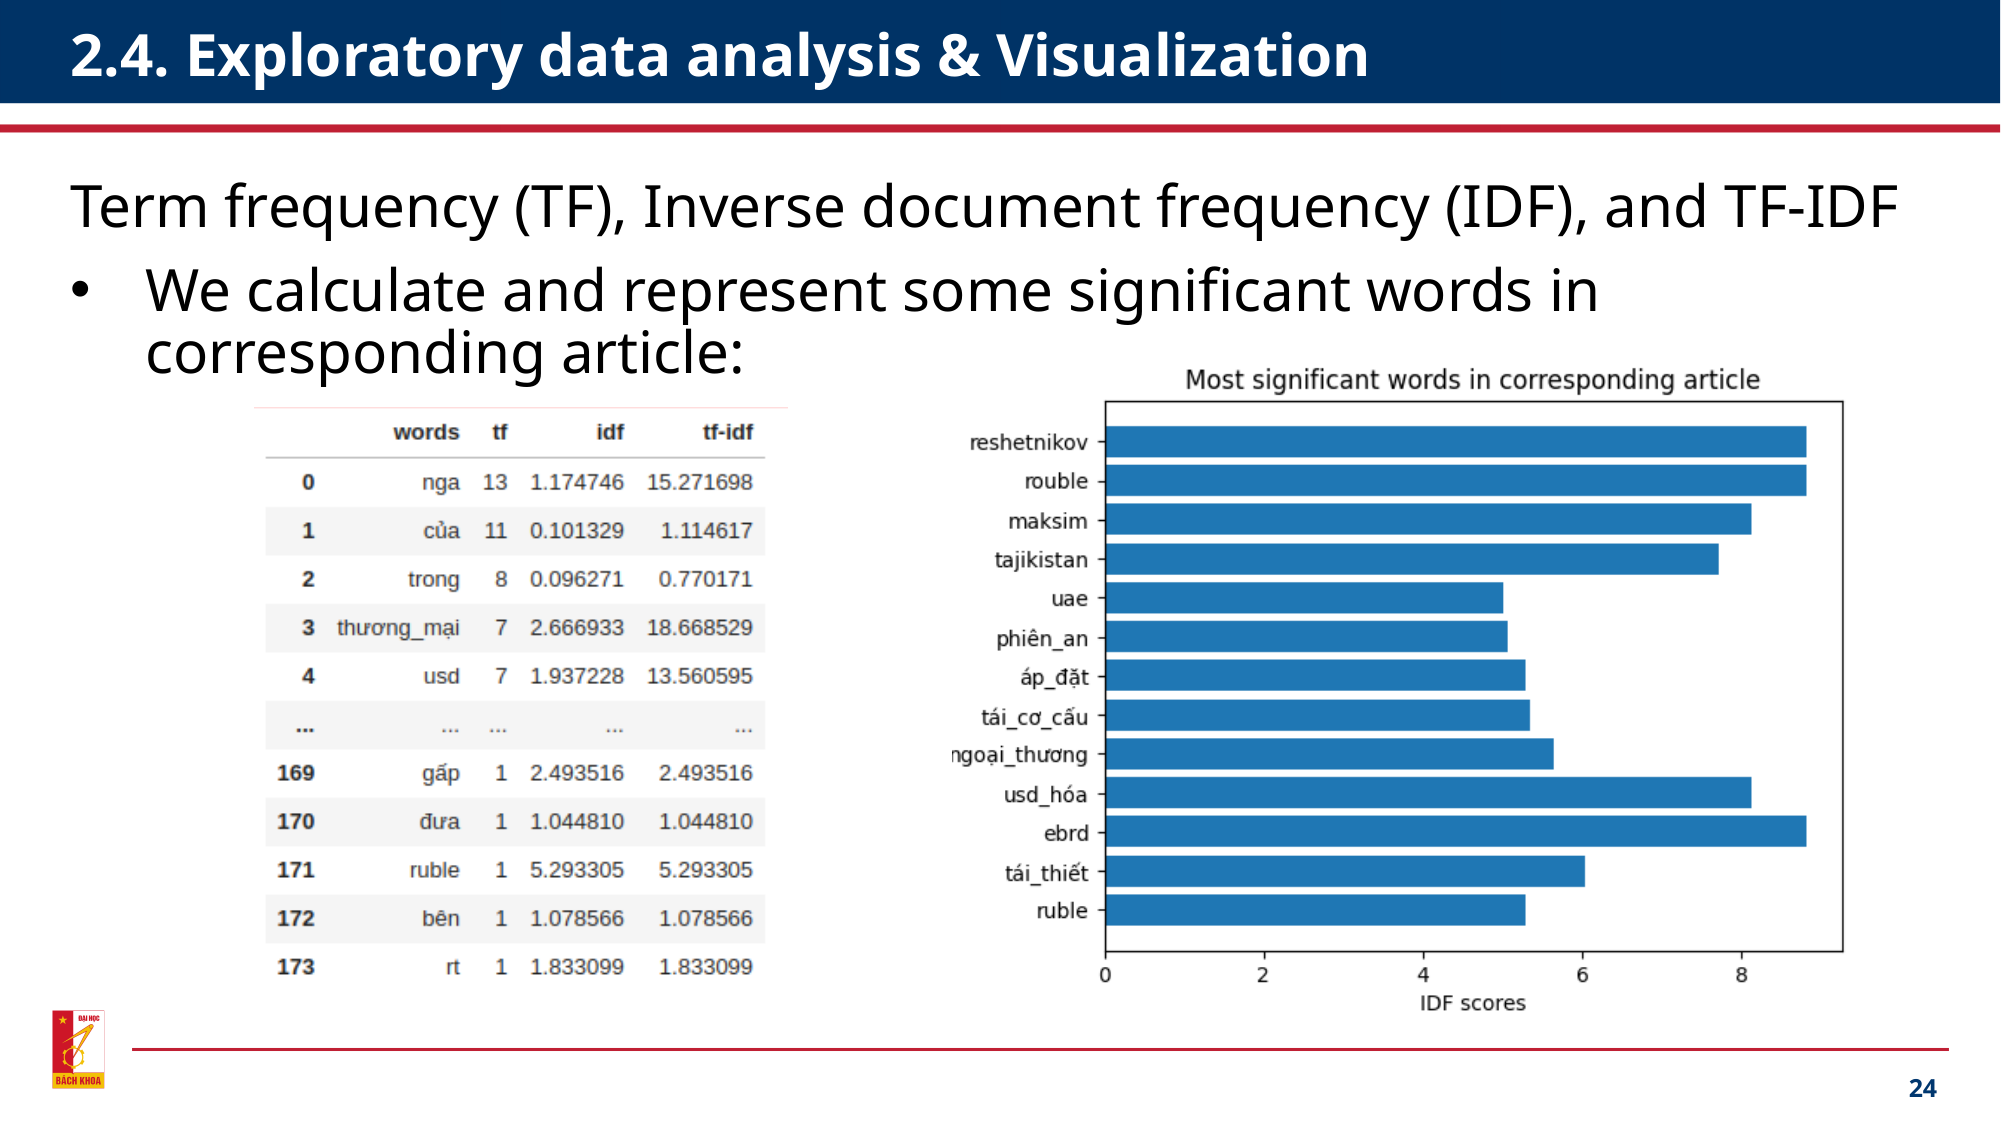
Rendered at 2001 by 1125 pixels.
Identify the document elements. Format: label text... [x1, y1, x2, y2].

list Term frequency (TF), Inverse document frequency (IDF), and TF-IDF We calculate and represent some significant words in corresponding article: [55, 169, 1945, 980]
slide_number 24 [1502, 1065, 1953, 1125]
title 2.4. Exploratory data analysis & Visualization [55, 18, 1945, 90]
picture [0, 0, 2001, 1125]
